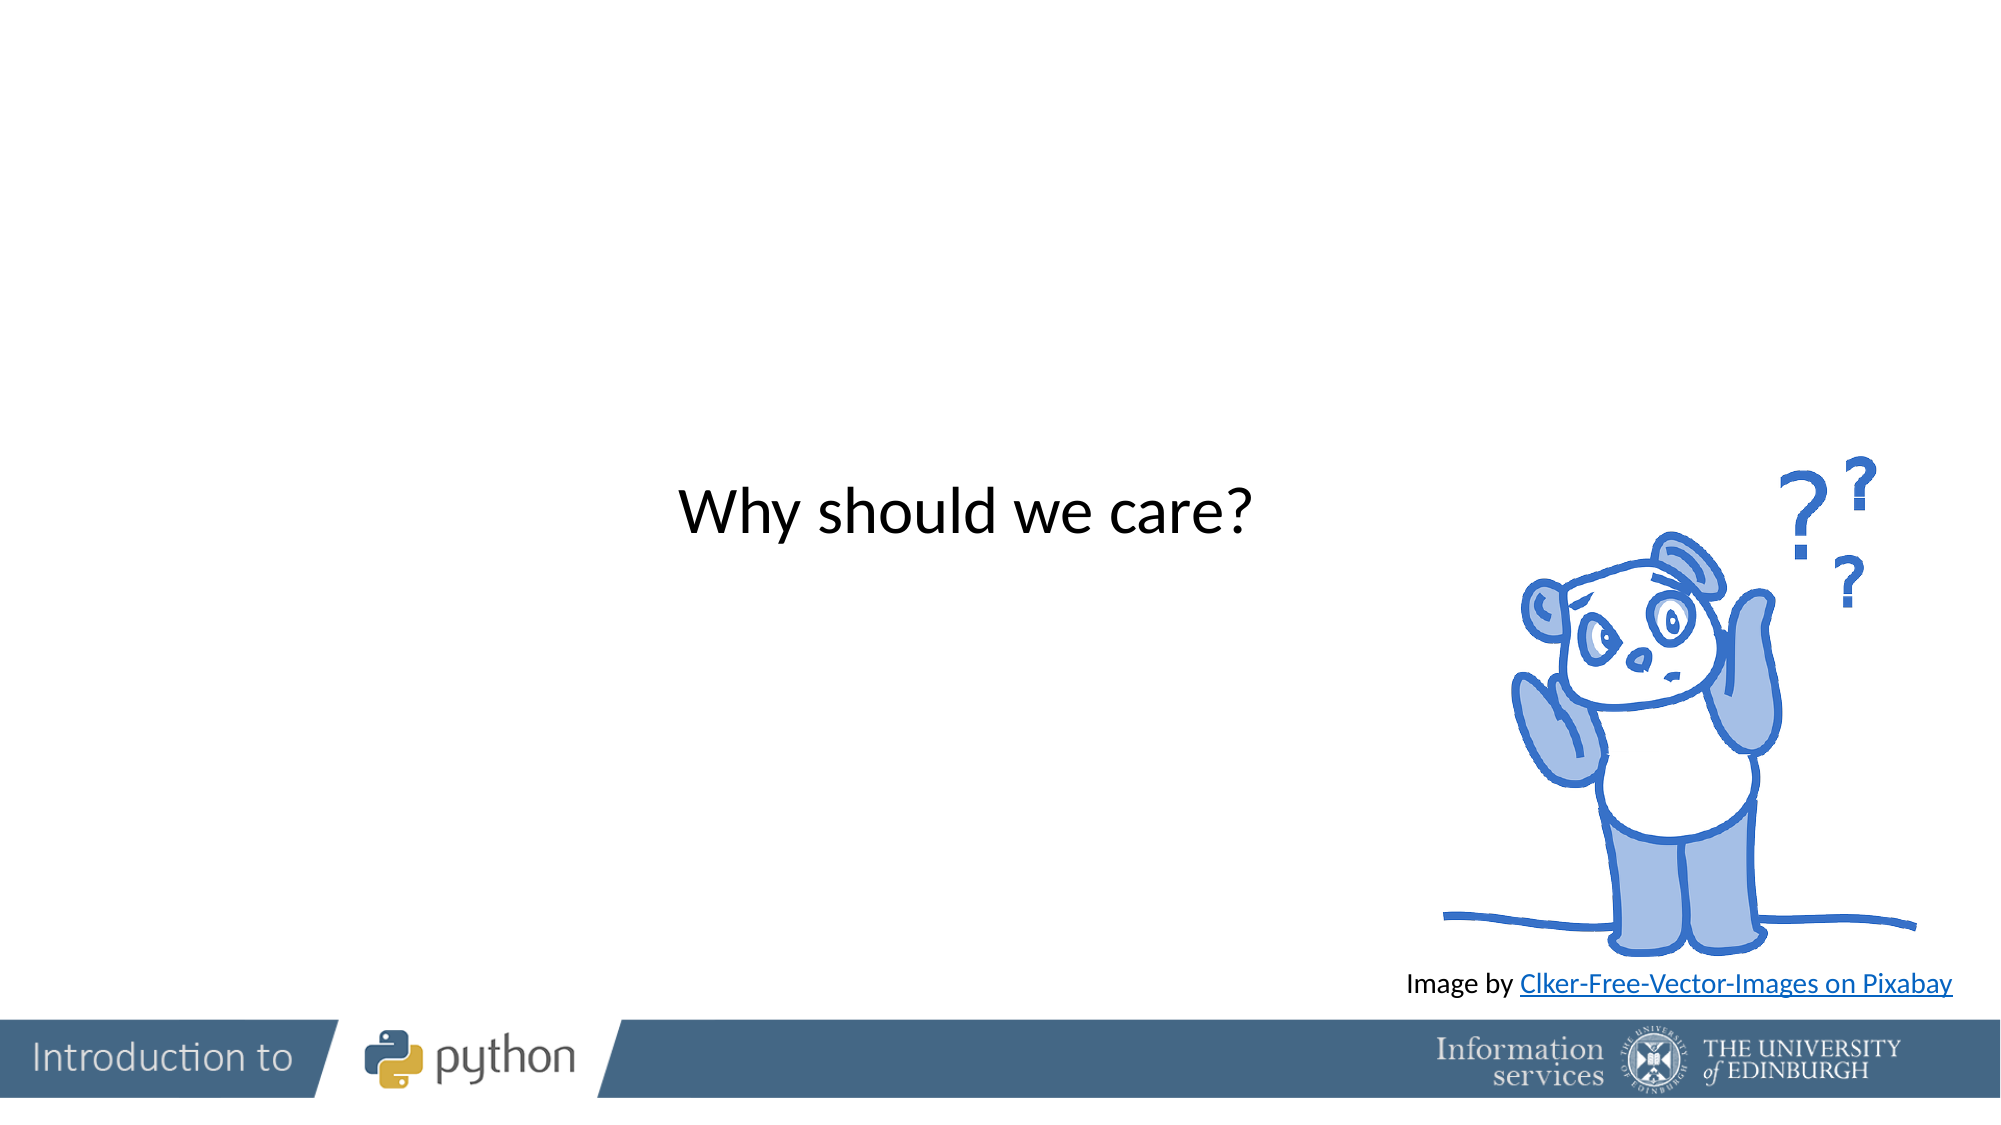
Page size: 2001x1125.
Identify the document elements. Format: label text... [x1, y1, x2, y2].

picture [0, 0, 2001, 1125]
subtitle Why should we care? [217, 468, 1439, 590]
text_box Image by Clker-Free-Vector-Images on Pixabay [1381, 956, 1978, 1007]
